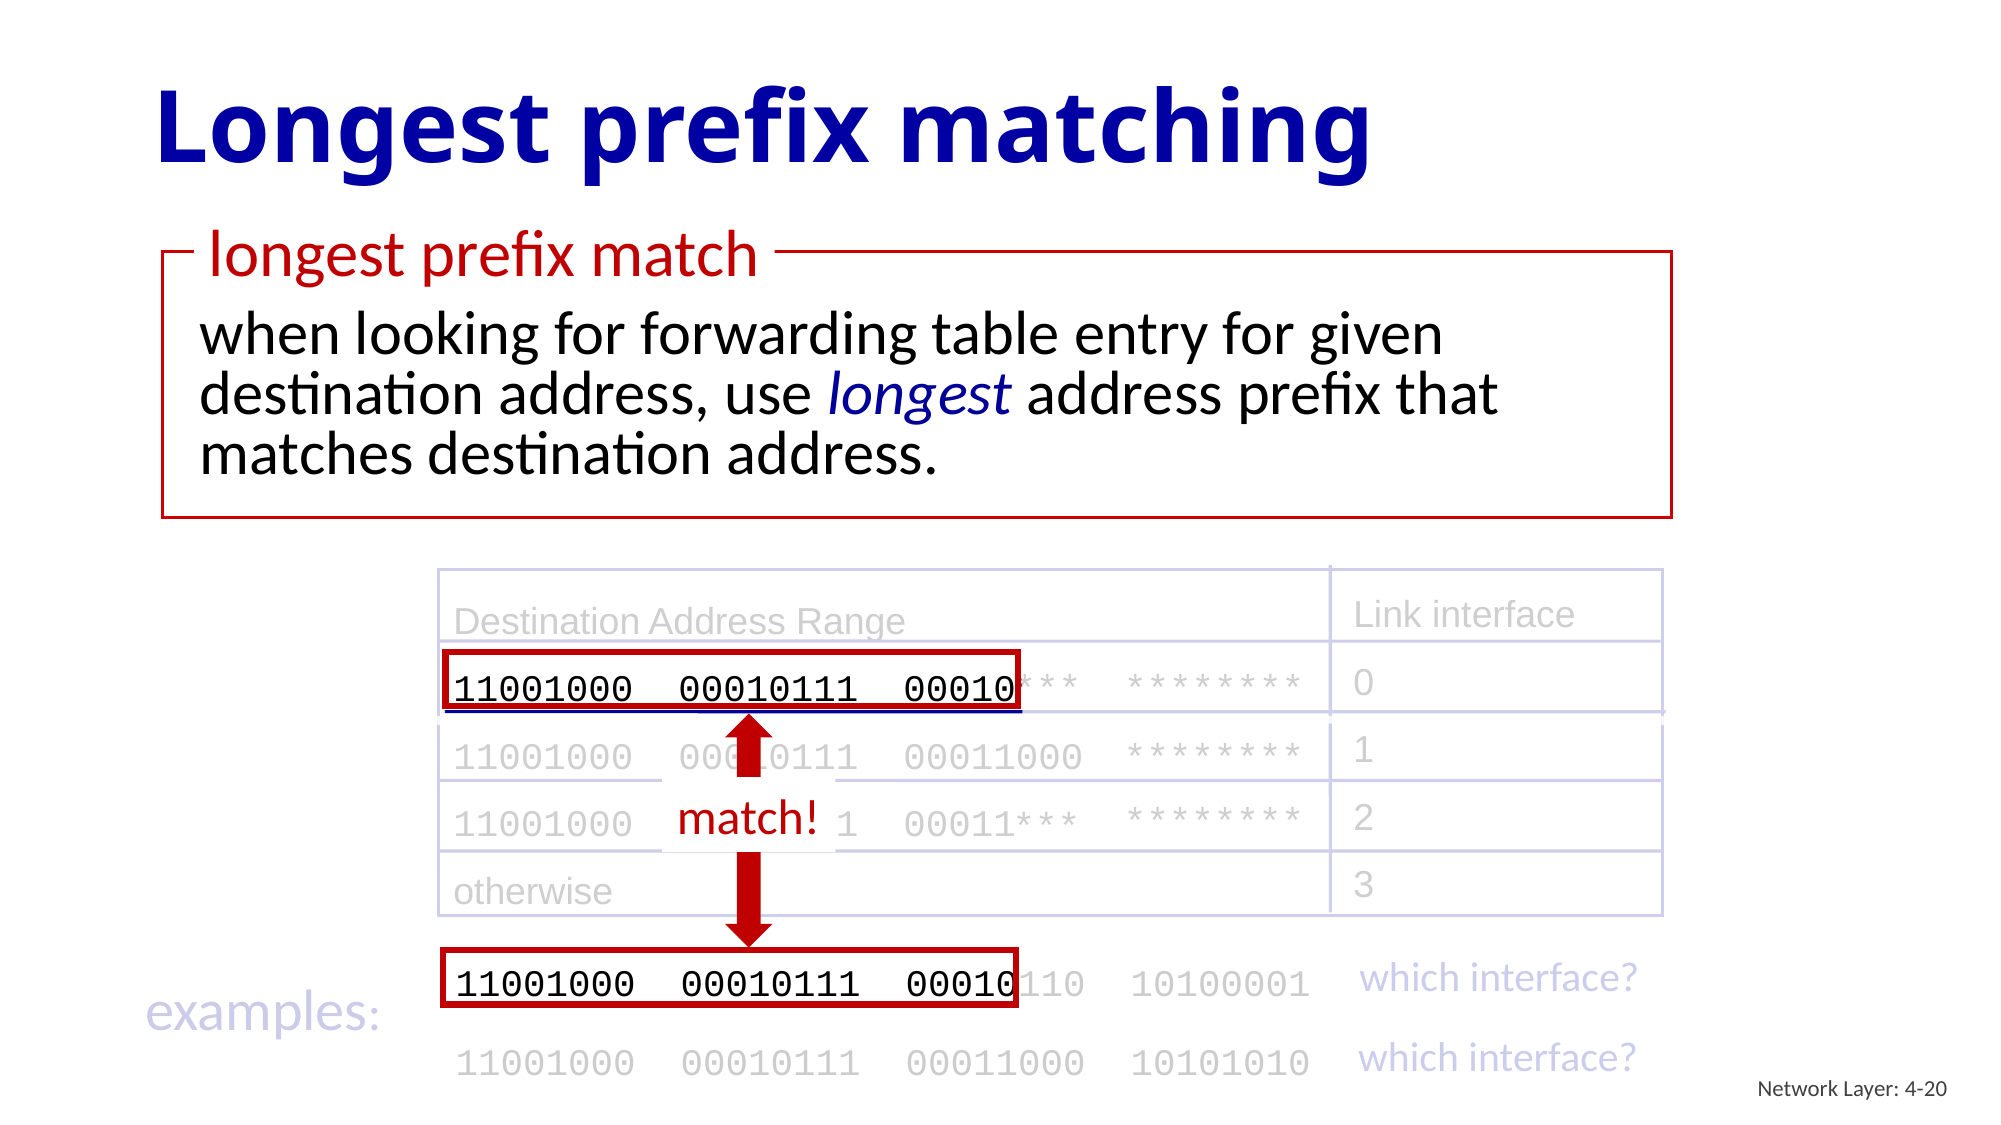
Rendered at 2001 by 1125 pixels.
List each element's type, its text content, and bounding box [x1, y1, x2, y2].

slide_number Network Layer: 4- [1719, 1056, 1963, 1117]
text_box when looking for forwarding table entry for given destination address, use longest address prefix that matches destination address. [185, 298, 1703, 494]
text_box longest prefix match [194, 202, 775, 298]
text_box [131, 540, 1719, 1125]
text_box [443, 651, 1019, 1005]
text_box [162, 251, 1672, 518]
title Longest prefix matching [137, 56, 1863, 204]
